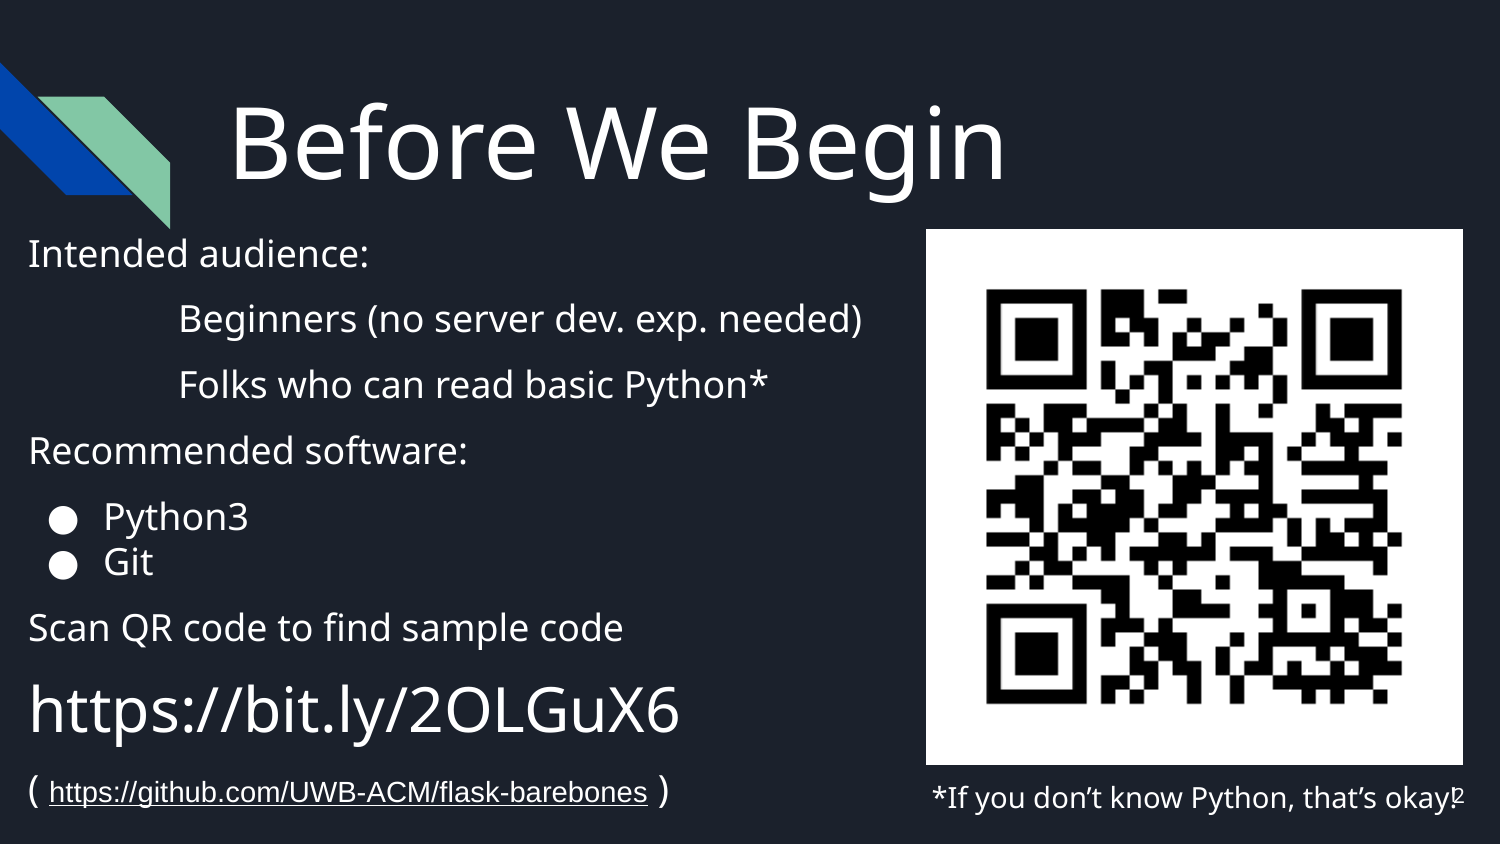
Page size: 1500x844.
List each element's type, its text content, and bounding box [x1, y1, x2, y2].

picture [926, 229, 1463, 766]
list Intended audience: Beginners (no server dev. exp. needed) Folks who can read basic Python* Recommended software: Python3 Git Scan QR code to find sample code https://bit.ly/2OLGuX6 ( https://github.com/UWB-ACM/flask-barebones ) [13, 214, 1168, 693]
text_box *If you don’t know Python, that’s okay! [916, 764, 1500, 844]
title Before We Begin [212, 64, 1368, 215]
